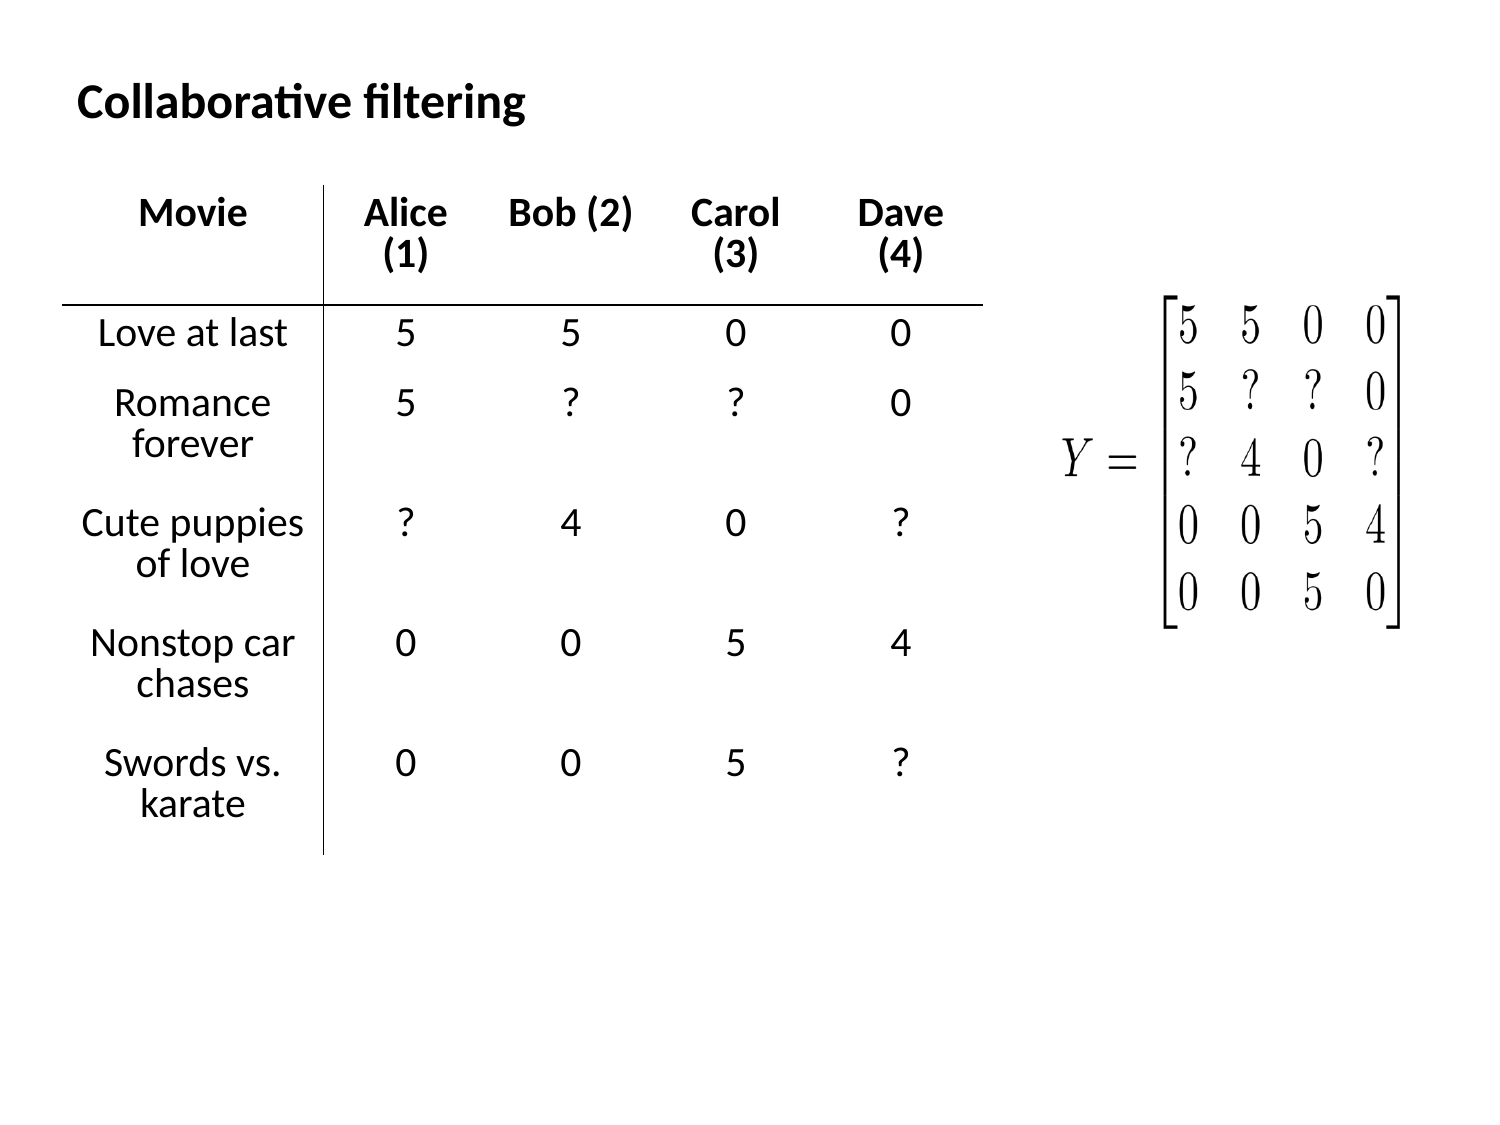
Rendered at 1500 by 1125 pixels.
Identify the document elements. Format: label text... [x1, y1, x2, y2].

table_header Alice (1) [324, 185, 488, 304]
table_cell 5 [324, 375, 488, 495]
table_cell 5 [488, 306, 653, 375]
table_header Carol (3) [653, 185, 818, 304]
table_cell 0 [324, 735, 488, 855]
table_cell Nonstop car chases [62, 615, 323, 735]
table_cell 0 [818, 306, 983, 375]
table_cell ? [488, 375, 653, 495]
table_cell 0 [818, 375, 983, 495]
table_cell ? [818, 735, 983, 855]
table_header Bob (2) [488, 185, 653, 304]
table_cell 0 [324, 615, 488, 735]
table_cell 5 [324, 306, 488, 375]
table_cell ? [653, 375, 818, 495]
table_cell 0 [653, 306, 818, 375]
table_cell Love at last [62, 306, 323, 375]
table_cell Swords vs. karate [62, 735, 323, 855]
table_cell 5 [653, 615, 818, 735]
table_header Movie [62, 185, 323, 304]
table_cell 5 [653, 735, 818, 855]
table_cell Cute puppies of love [62, 495, 323, 615]
table_cell 4 [818, 615, 983, 735]
table_cell 0 [488, 735, 653, 855]
table_cell 4 [488, 495, 653, 615]
table_cell ? [324, 495, 488, 615]
text_box Collaborative filtering [62, 60, 1425, 136]
table_cell Romance forever [62, 375, 323, 495]
table_cell 0 [653, 495, 818, 615]
table_cell 0 [488, 615, 653, 735]
table_header Dave (4) [818, 185, 983, 304]
table_cell ? [818, 495, 983, 615]
picture [1062, 295, 1400, 629]
